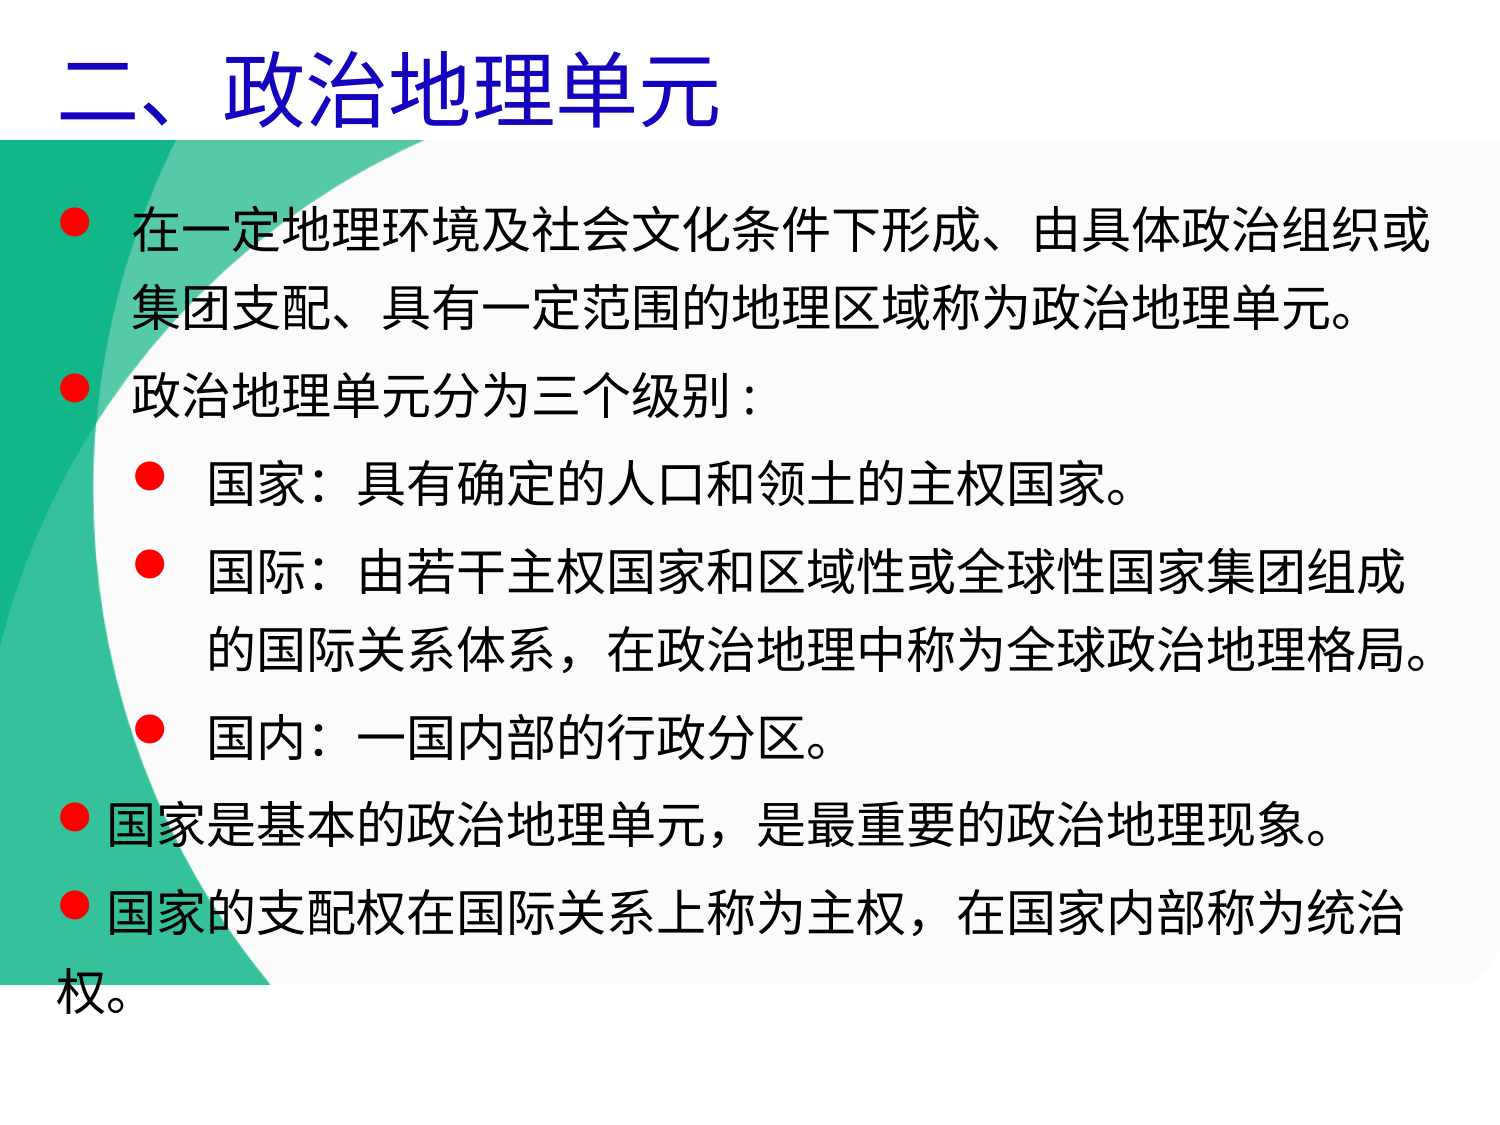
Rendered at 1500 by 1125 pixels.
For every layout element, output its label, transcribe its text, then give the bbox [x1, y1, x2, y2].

text_box 在一定地理环境及社会文化条件下形成、由具体政治组织或集团支配、具有一定范围的地理区域称为政治地理单元。 政治地理单元分为三个级别: 国家：具有确定的人口和领土的主权国家。 国际：由若干主权国家和区域性或全球性国家集团组成的国际关系体系，在政治地理中称为全球政治地理格局。 国内：一国内部的行政分区。 国家是基本的政治地理单元，是最重要的政治地理现象。 国家的支配权在国际关系上称为主权，在国家内部称为统治权。 [41, 985, 1470, 1028]
text_box 二、政治地理单元 [41, 30, 1154, 140]
picture [0, 140, 1500, 985]
